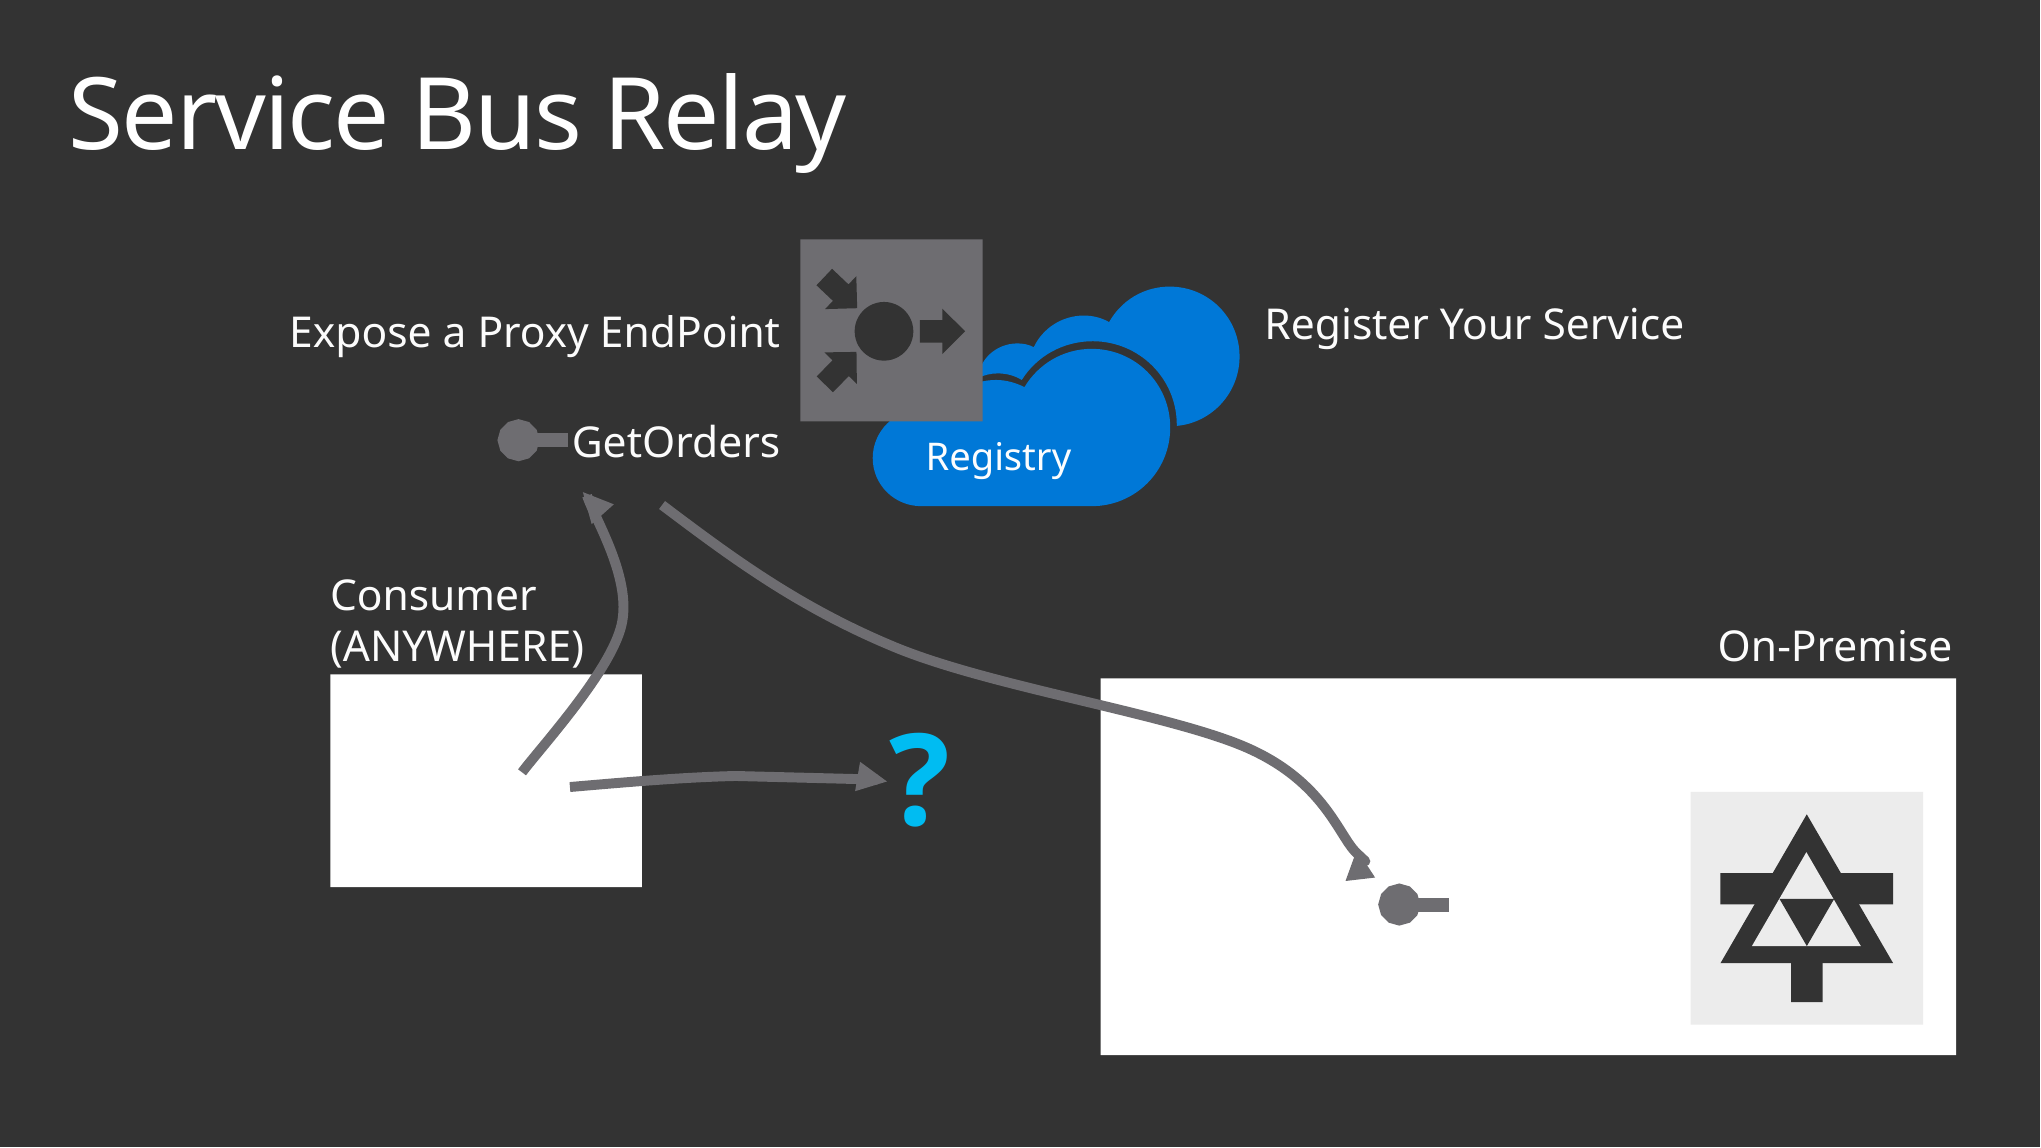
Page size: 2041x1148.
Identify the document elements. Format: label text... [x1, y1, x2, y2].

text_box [302, 290, 781, 481]
text_box [566, 481, 618, 567]
text_box Register Your Service [1240, 282, 1710, 362]
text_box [330, 567, 643, 888]
text_box [661, 504, 1100, 723]
title Service Bus Relay [45, 48, 1996, 199]
text_box ? [851, 739, 989, 809]
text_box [800, 239, 1240, 507]
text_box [1100, 618, 1957, 1056]
text_box [643, 772, 901, 786]
